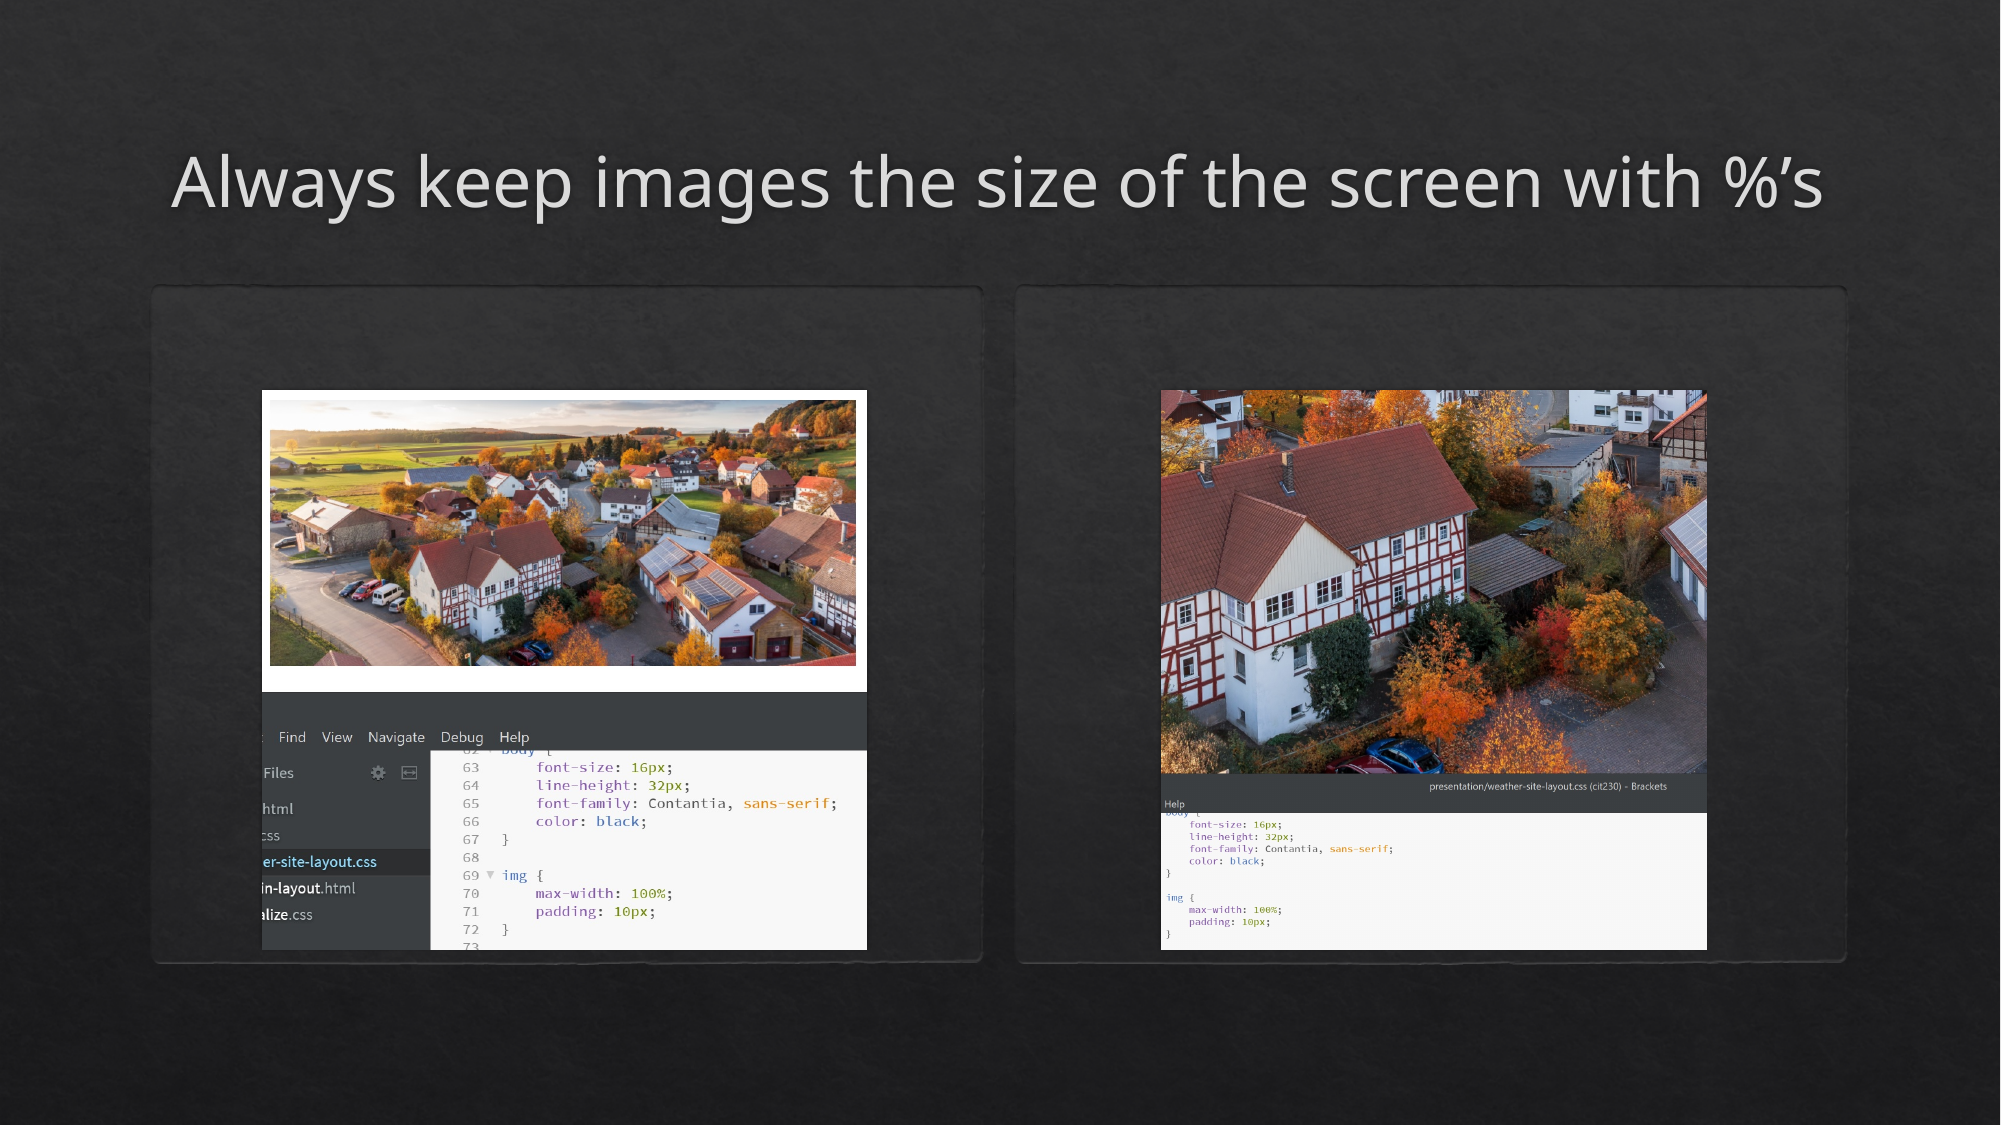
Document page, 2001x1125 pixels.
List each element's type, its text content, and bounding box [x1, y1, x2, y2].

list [1161, 390, 1707, 951]
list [262, 390, 868, 951]
picture [149, 284, 985, 965]
picture [1013, 284, 1849, 965]
title Always keep images the size of the screen with %’s [149, 99, 1849, 260]
